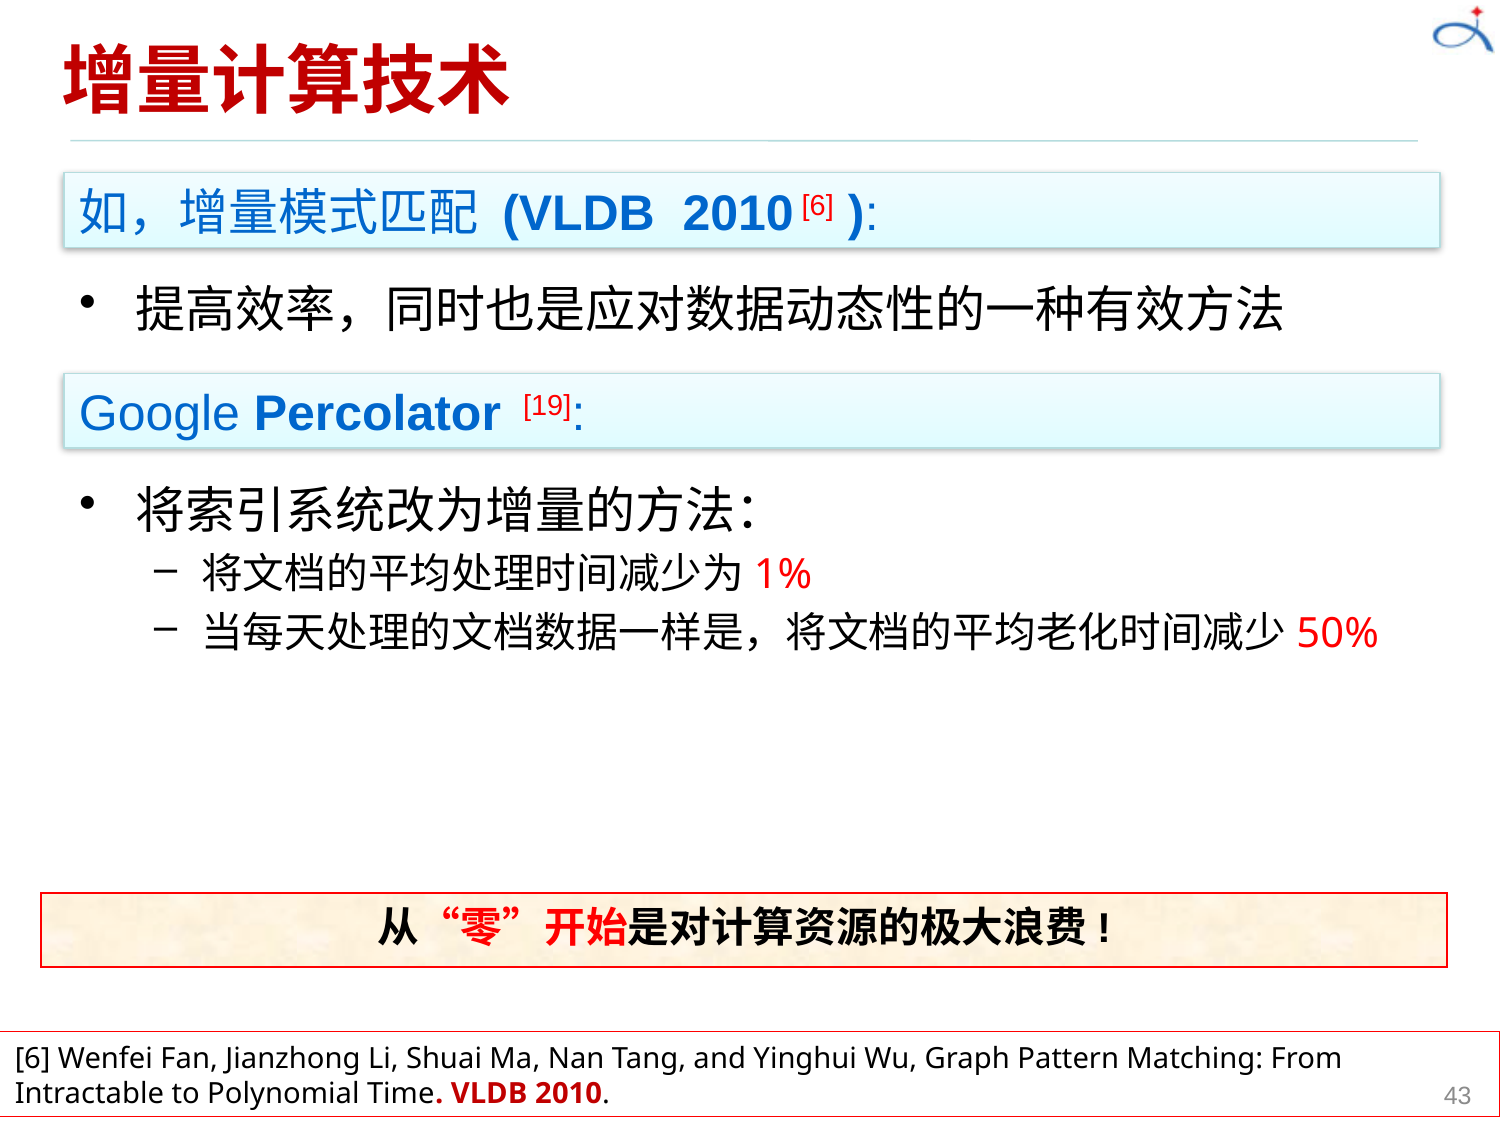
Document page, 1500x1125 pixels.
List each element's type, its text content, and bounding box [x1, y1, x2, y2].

slide_number 43 [1136, 1117, 1487, 1125]
text_box 从“零”开始是对计算资源的极大浪费! [41, 893, 1447, 968]
title 增量计算技术 [46, 11, 1419, 143]
text_box Google Percolator [19]: [63, 373, 1441, 449]
text_box 提高效率，同时也是应对数据动态性的一种有效方法 [64, 270, 1459, 409]
text_box 如，增量模式匹配 (VLDB 2010 [6] ): [63, 172, 1441, 248]
picture [1432, 5, 1495, 55]
list 将索引系统改为增量的方法： 将文档的平均处理时间减少为1% 当每天处理的文档数据一样是，将文档的平均老化时间减少50% [63, 470, 1459, 705]
text_box [6] Wenfei Fan, Jianzhong Li, Shuai Ma, Nan Tang, and Yinghui Wu, Graph Pattern Matching: From Intractable to Polynomial Time. VLDB 2010. [0, 1031, 1500, 1117]
